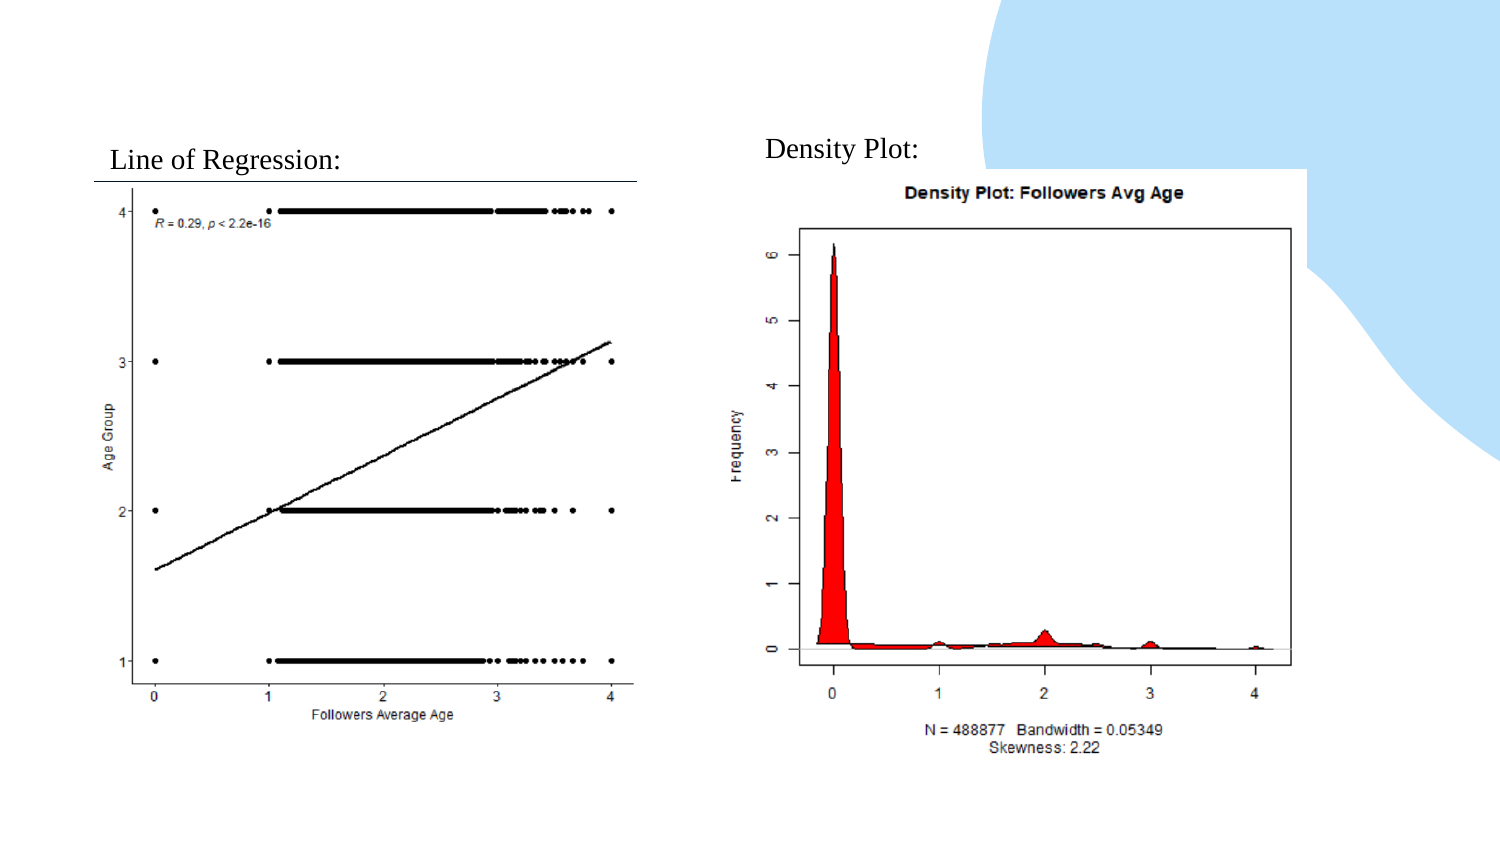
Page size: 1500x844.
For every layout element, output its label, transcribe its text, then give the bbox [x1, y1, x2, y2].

text_box Line of Regression: [94, 120, 529, 170]
picture [94, 181, 637, 722]
picture [730, 168, 1308, 754]
text_box Density Plot: [749, 109, 1184, 159]
